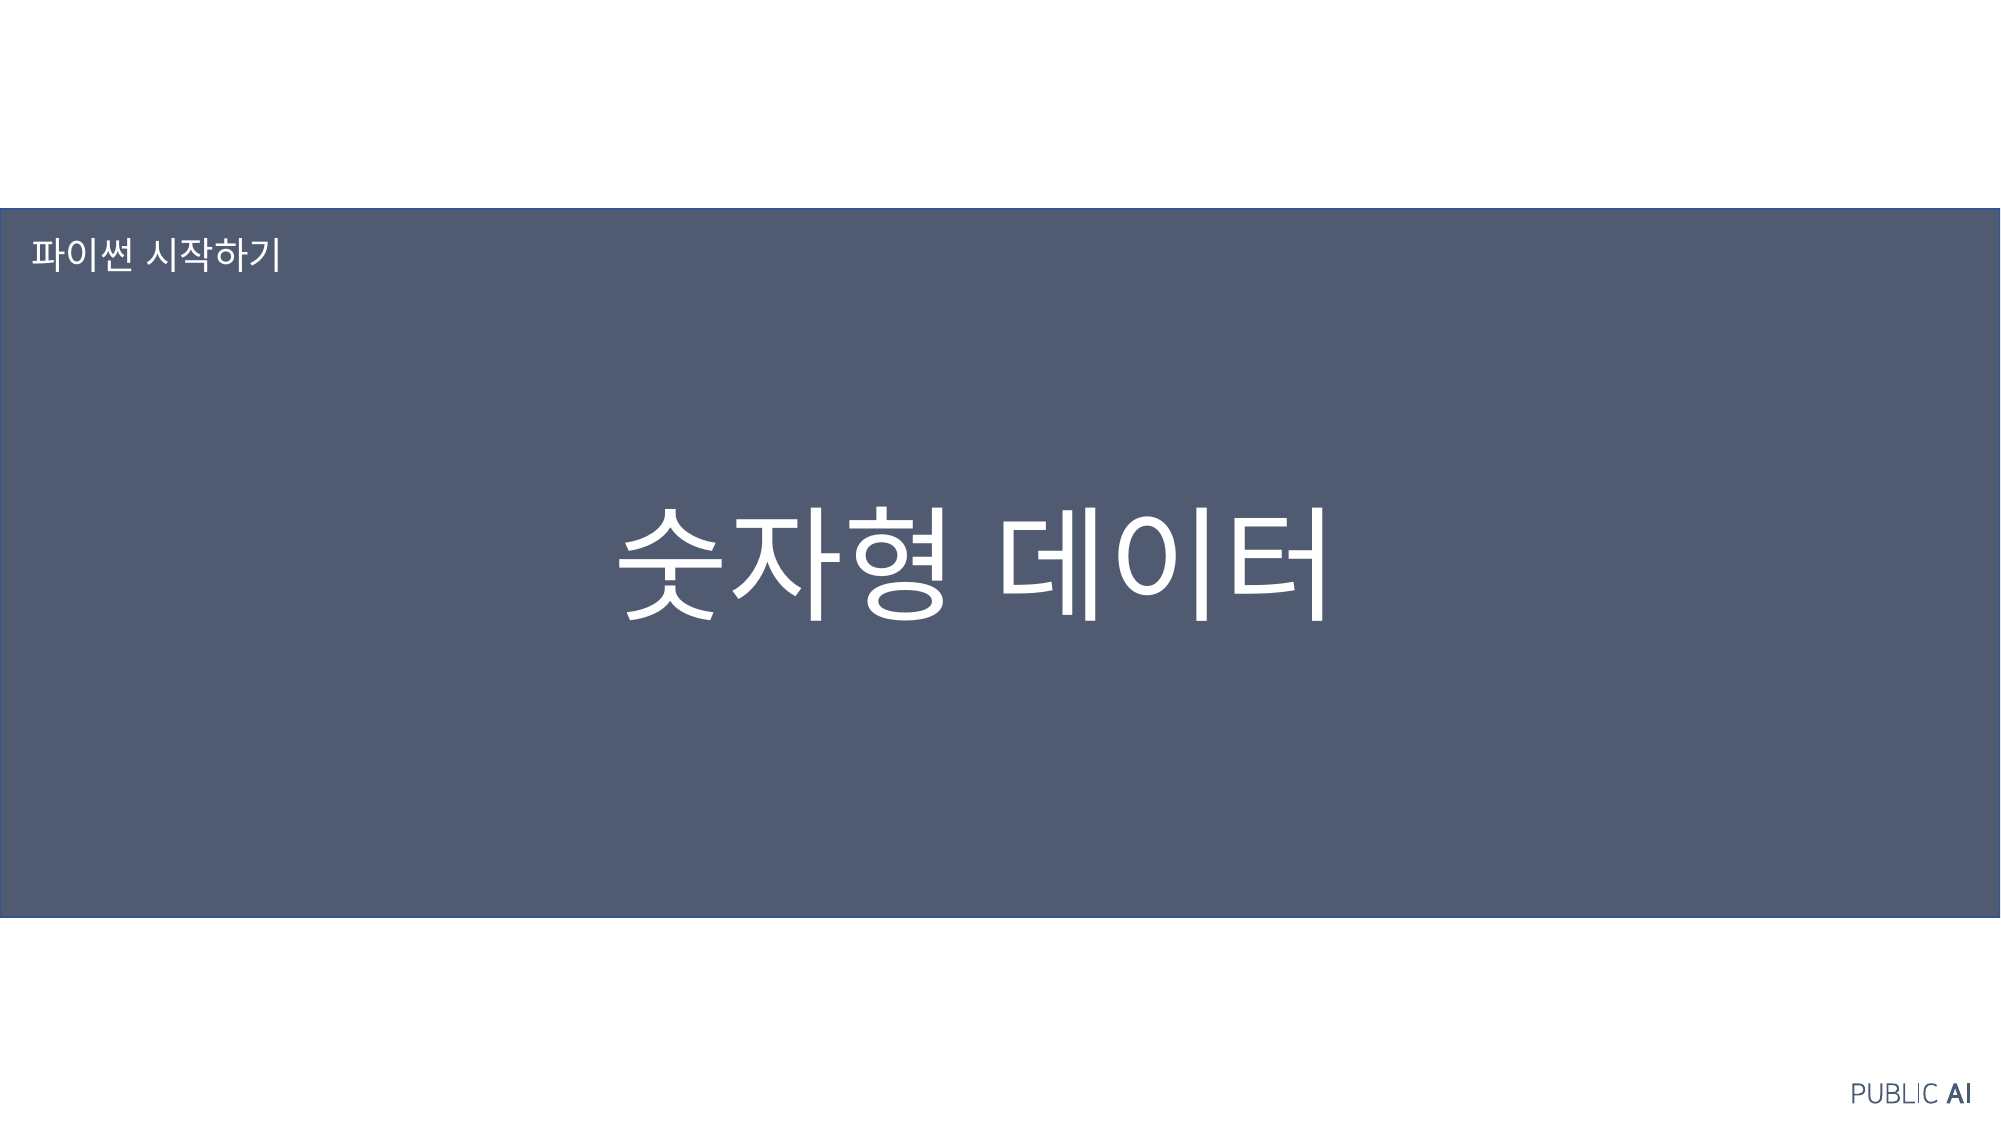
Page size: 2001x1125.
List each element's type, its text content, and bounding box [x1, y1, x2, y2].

text_box 파이썬 시작하기 [16, 224, 408, 285]
text_box 숫자형 데이터 [598, 479, 1401, 644]
